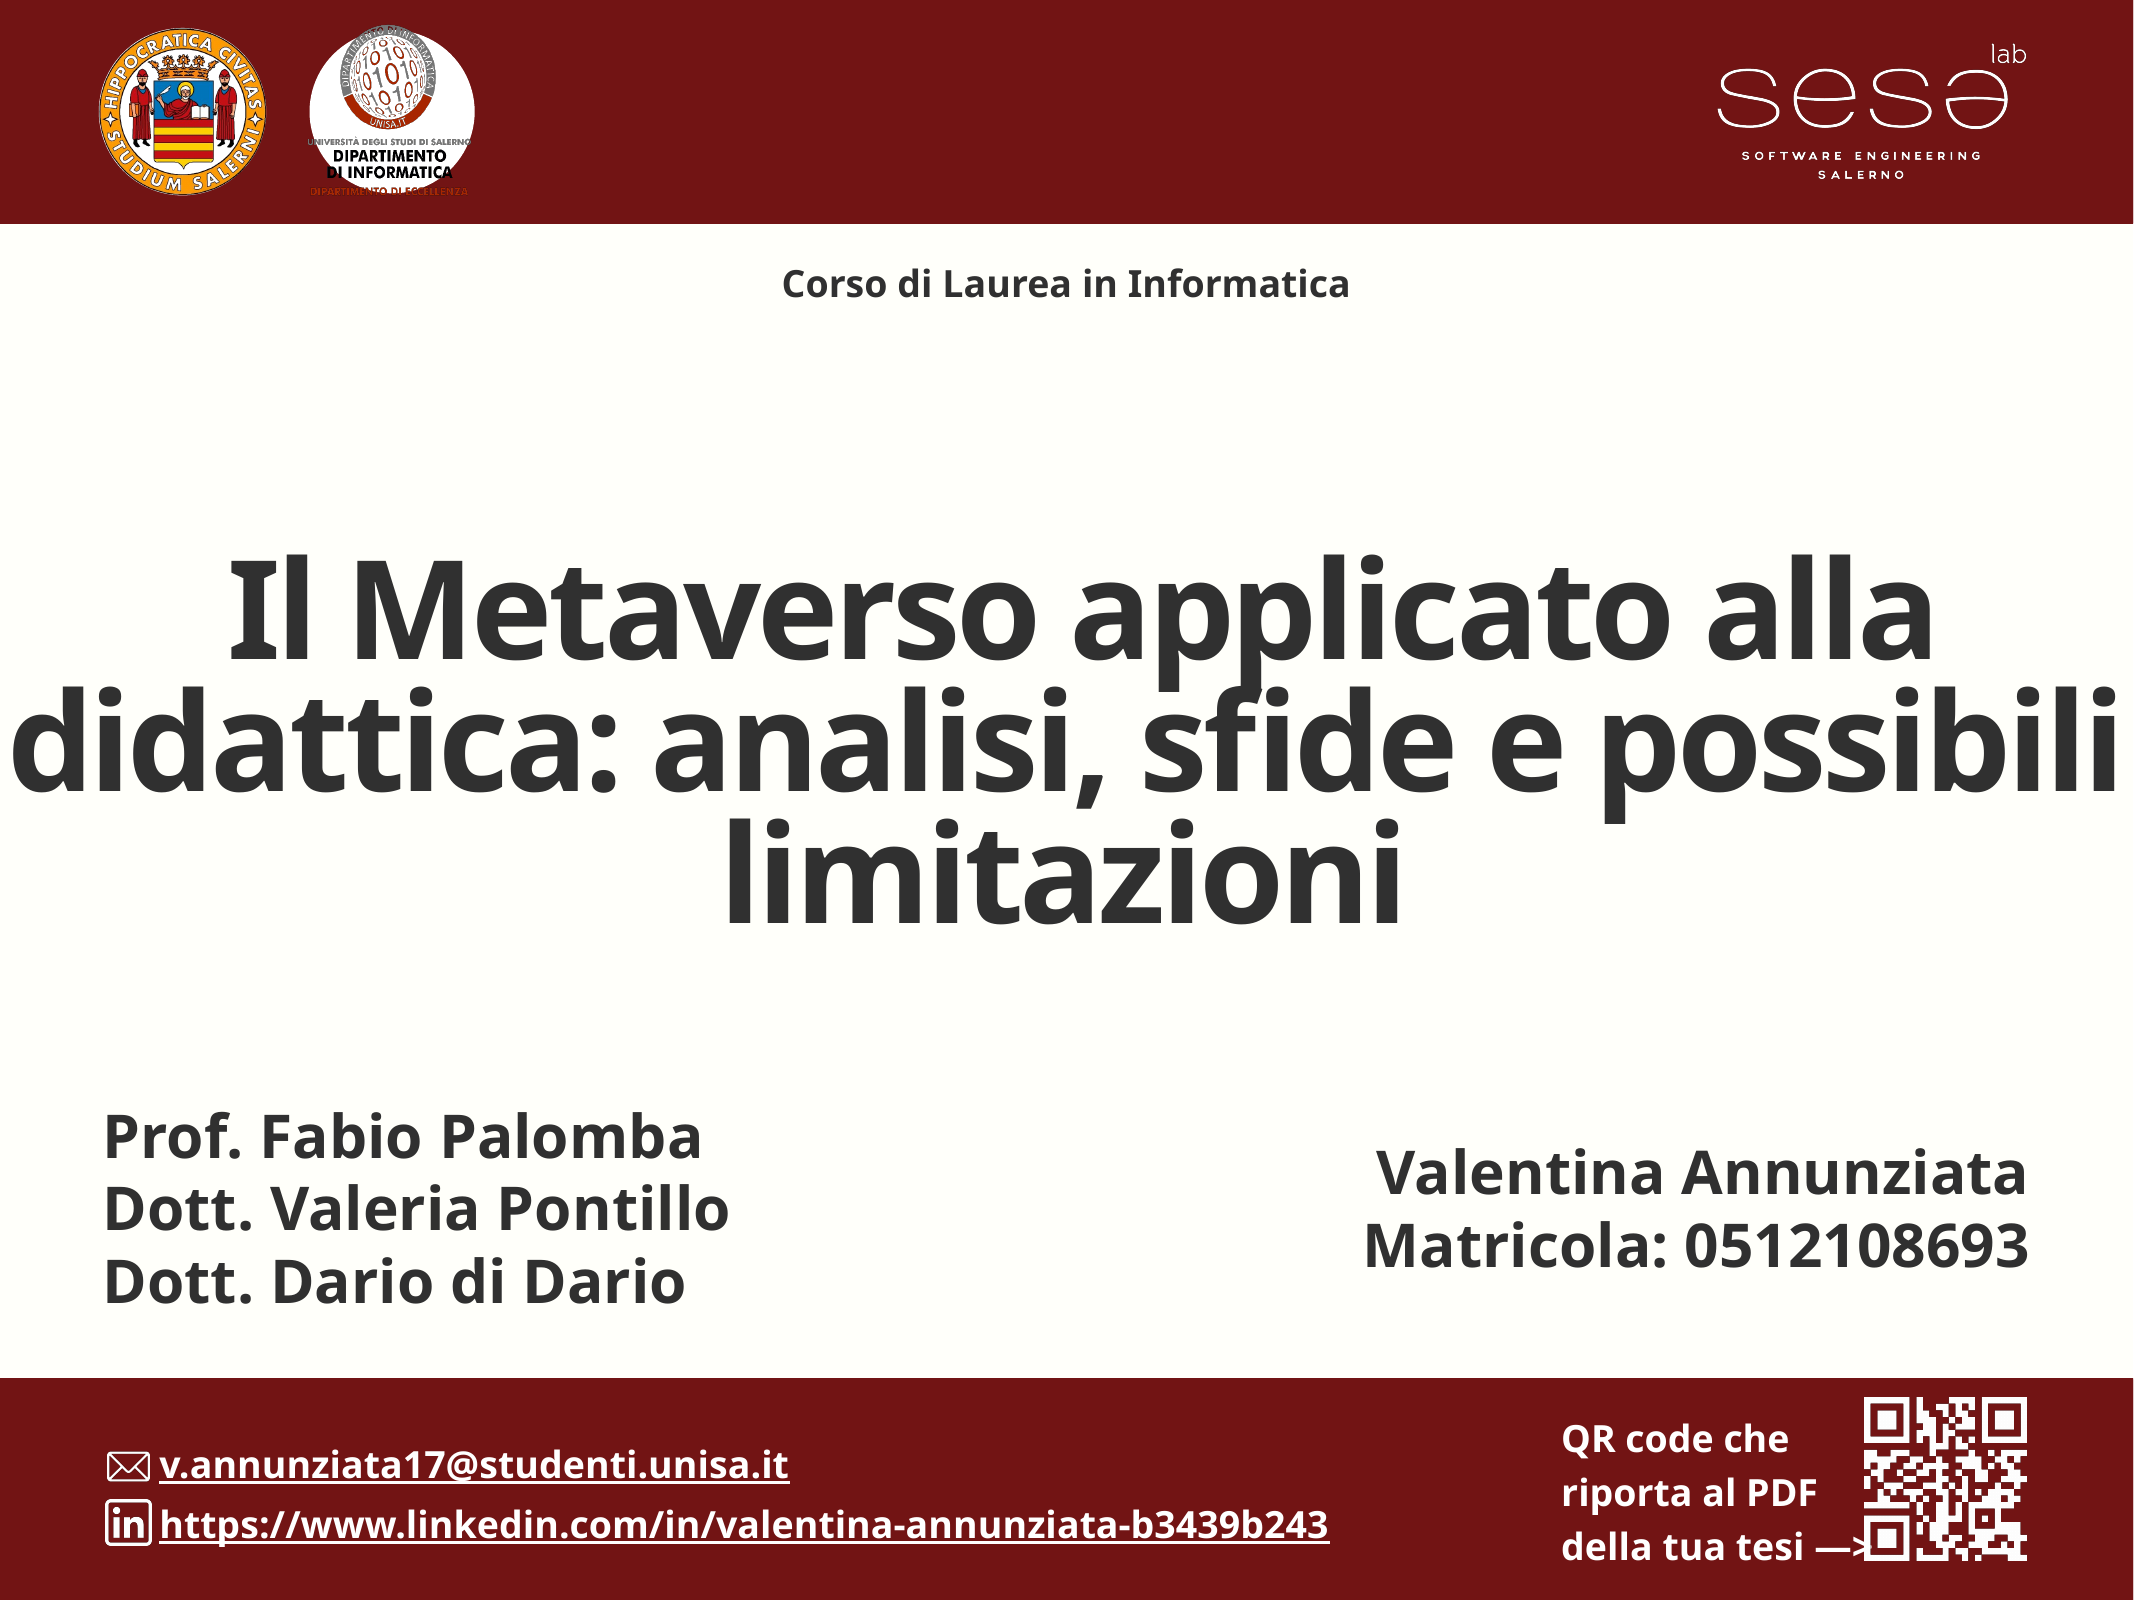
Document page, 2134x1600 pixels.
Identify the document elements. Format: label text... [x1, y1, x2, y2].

text_box [0, 0, 2134, 223]
picture [107, 1445, 150, 1488]
text_box v.annunziata17@studenti.unisa.it https://www.linkedin.com/in/valentina-annunziata-b3439b243 [151, 1422, 1450, 1600]
text_box QR code che riporta al PDF della tua tesi —> [1552, 1397, 1883, 1576]
text_box [0, 1379, 2134, 1600]
text_box Corso di Laurea in Informatica [389, 252, 1744, 314]
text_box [301, 18, 480, 205]
title Il Metaverso applicato alla didattica: analisi, sfide e possibili limitazioni [0, 514, 2134, 959]
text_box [98, 27, 267, 196]
picture [104, 1499, 152, 1546]
picture [1863, 1397, 2027, 1561]
text_box Prof. Fabio Palomba Dott. Valeria Pontillo Dott. Dario di Dario [94, 1089, 1003, 1324]
text_box Valentina Annunziata Matricola: 0512108693 [1130, 1125, 2039, 1288]
picture [1681, 24, 2045, 200]
